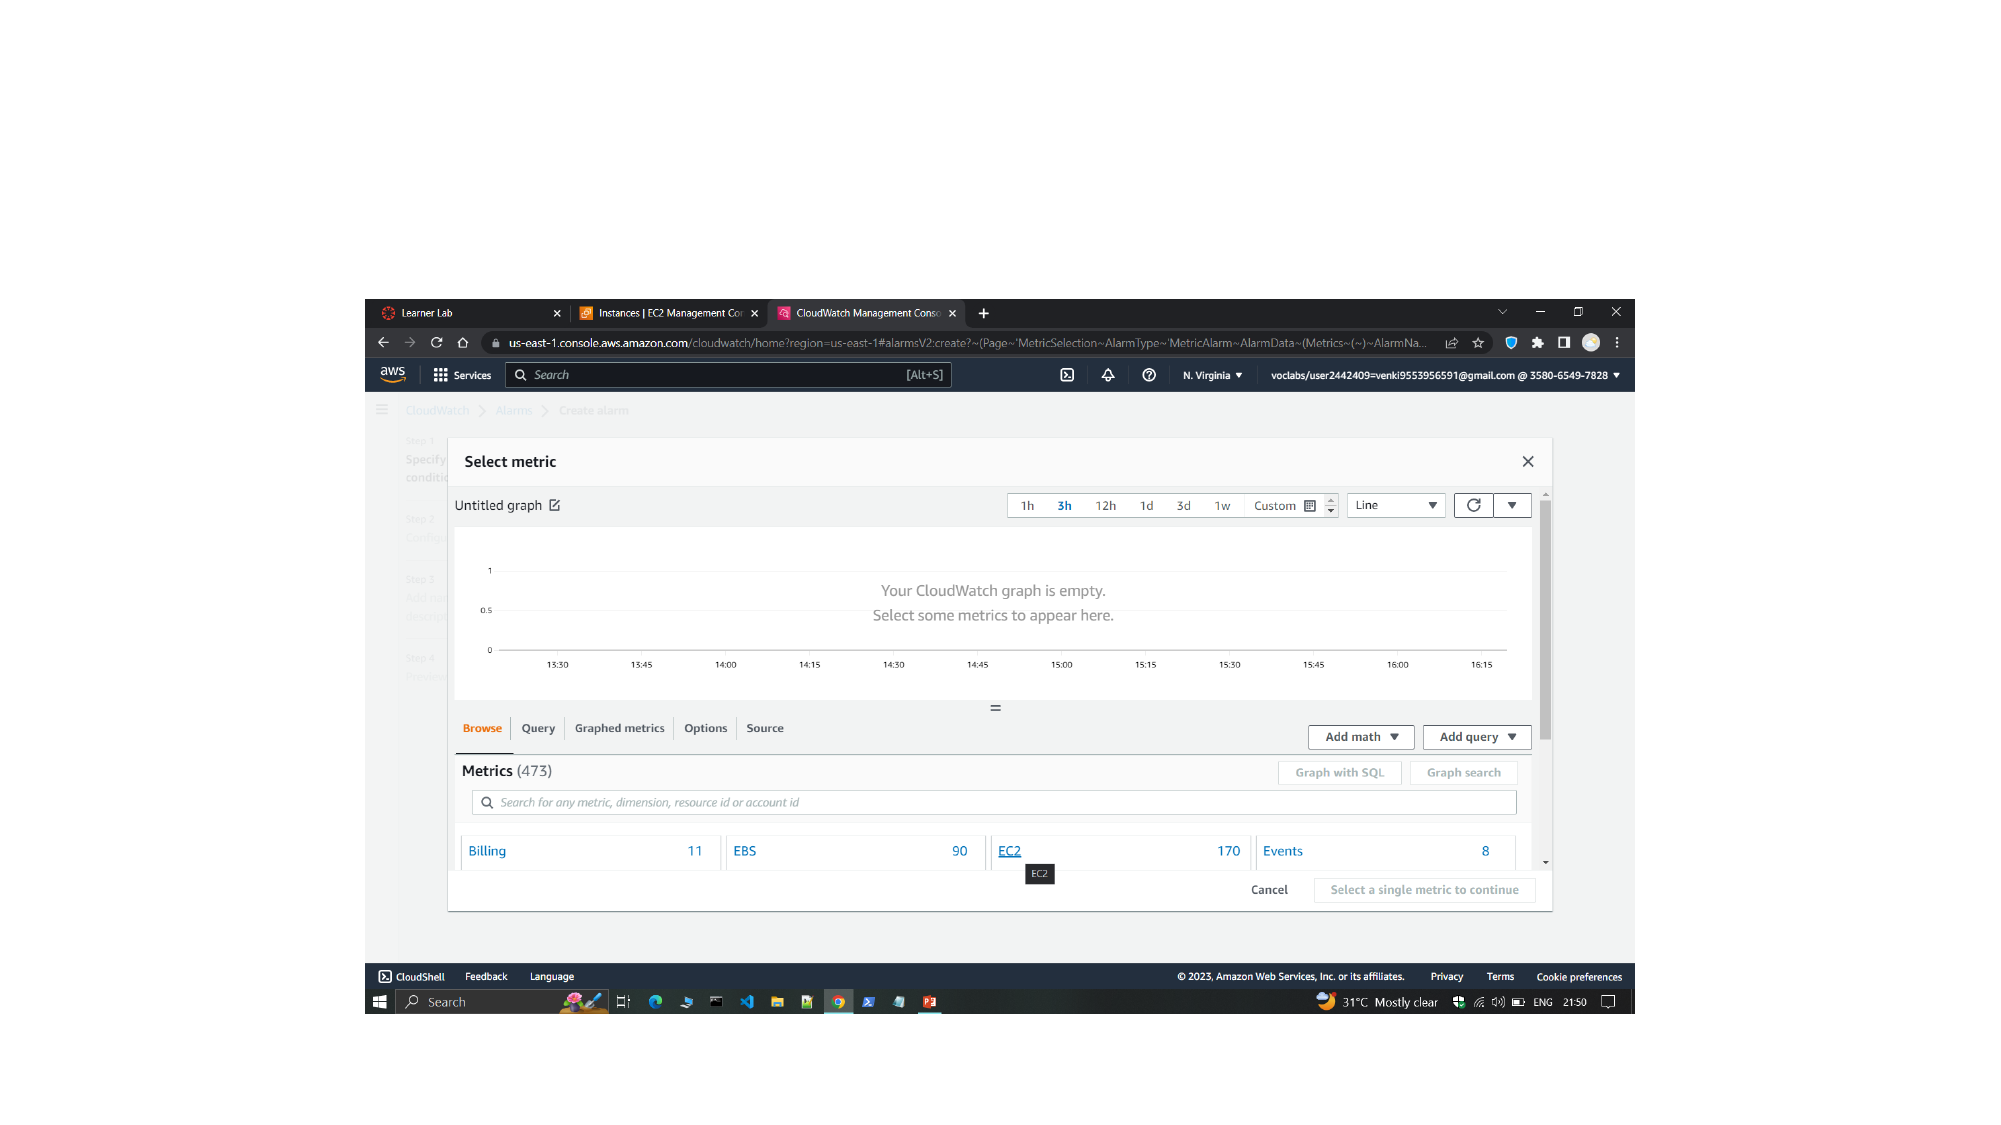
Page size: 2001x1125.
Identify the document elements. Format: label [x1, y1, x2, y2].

list [365, 299, 1635, 1014]
